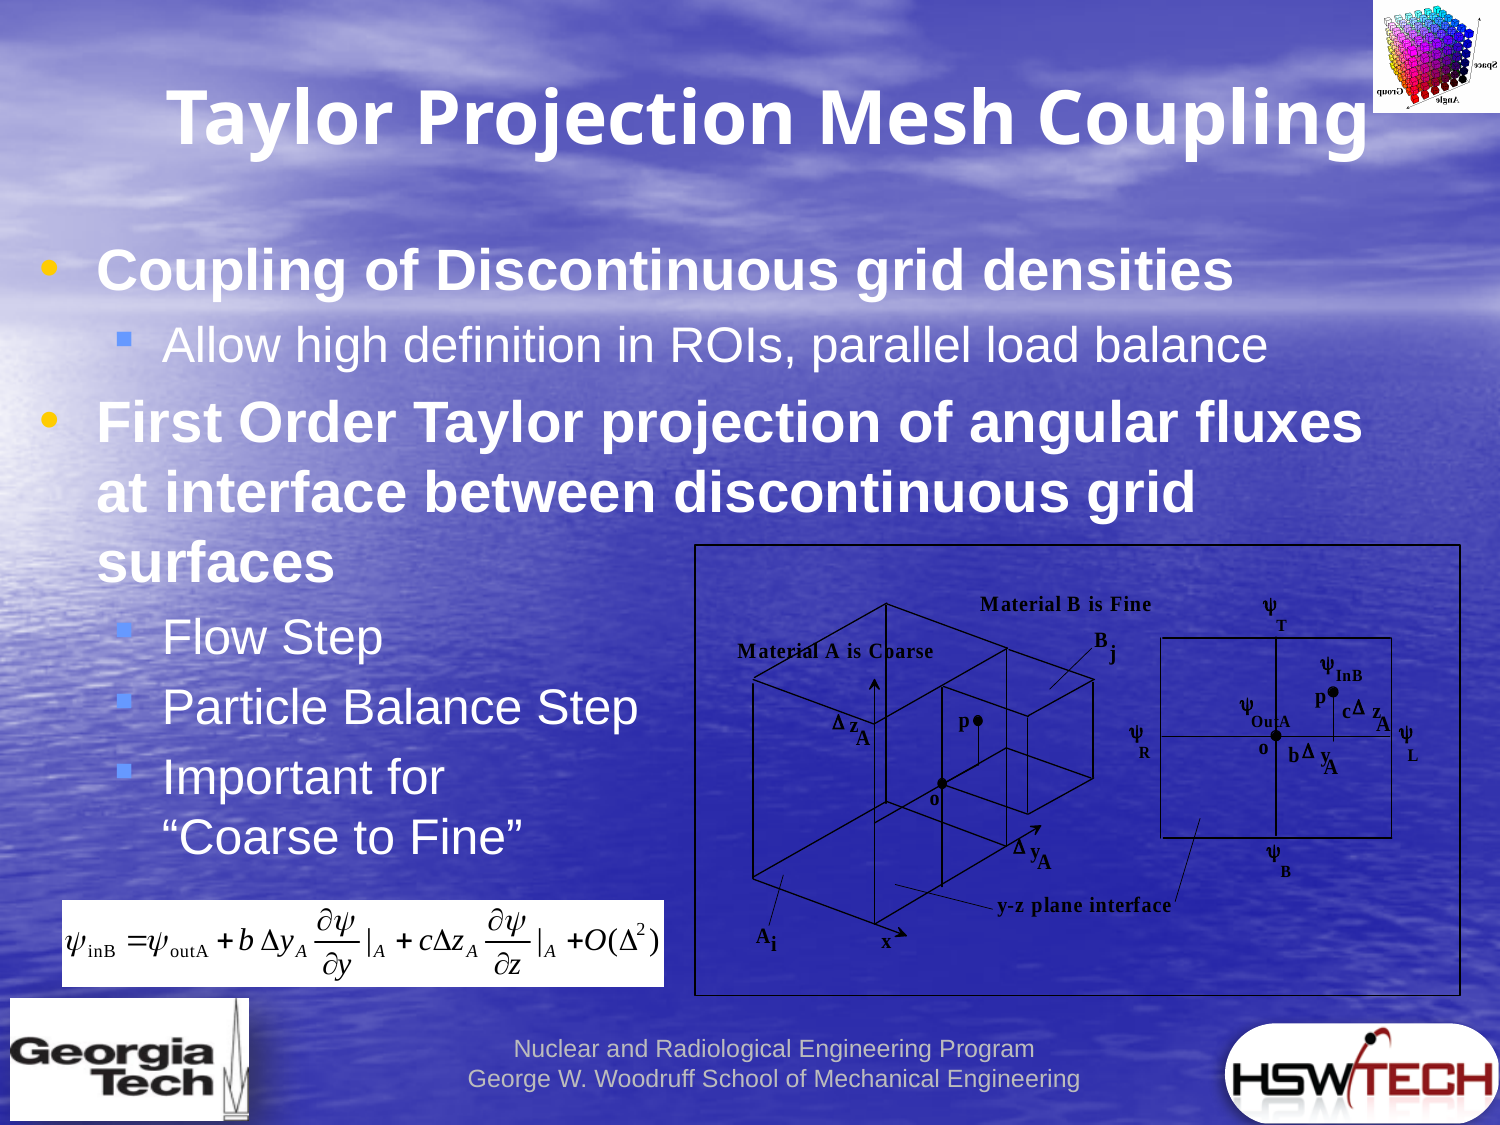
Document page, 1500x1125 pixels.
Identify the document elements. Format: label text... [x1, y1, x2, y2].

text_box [62, 899, 665, 987]
picture [10, 998, 249, 1121]
picture [687, 537, 1468, 1003]
picture [1224, 1023, 1500, 1125]
text_box Coupling of Discontinuous grid densities Allow high definition in ROIs, parallel load balance First Order Taylor projection of angular fluxes at interface between discontinuous grid surfaces Flow Step Particle Balance Step Important for “Coarse to Fine” [24, 224, 1438, 950]
text_box Taylor Projection Mesh Coupling [75, 62, 1463, 250]
